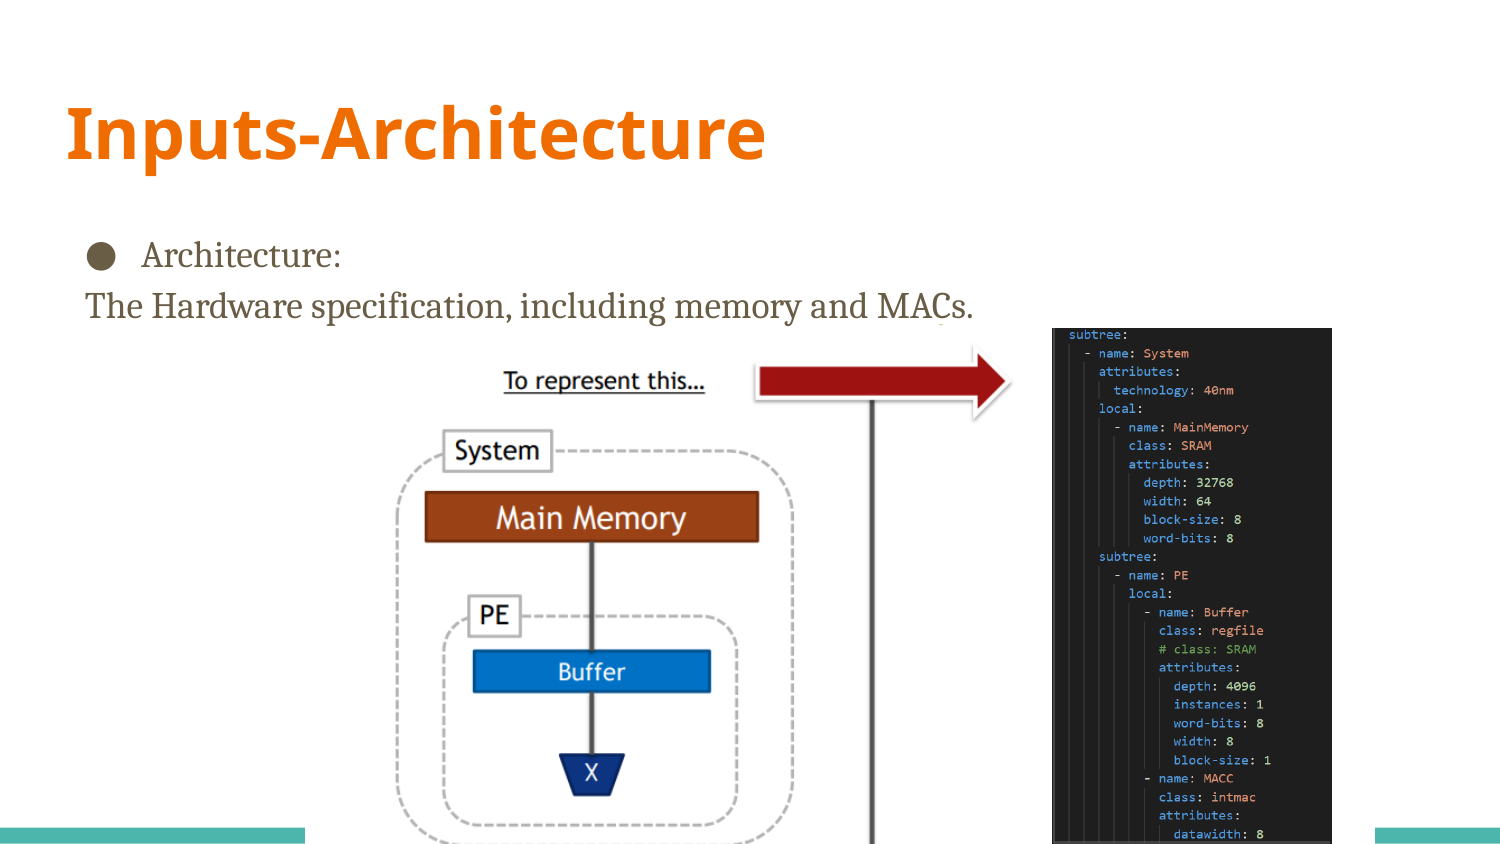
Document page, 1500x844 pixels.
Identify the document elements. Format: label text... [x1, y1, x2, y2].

title Inputs-Architecture [51, 72, 1449, 189]
list Architecture: The Hardware specification, including memory and MACs. [51, 207, 1449, 750]
picture [305, 324, 1376, 844]
